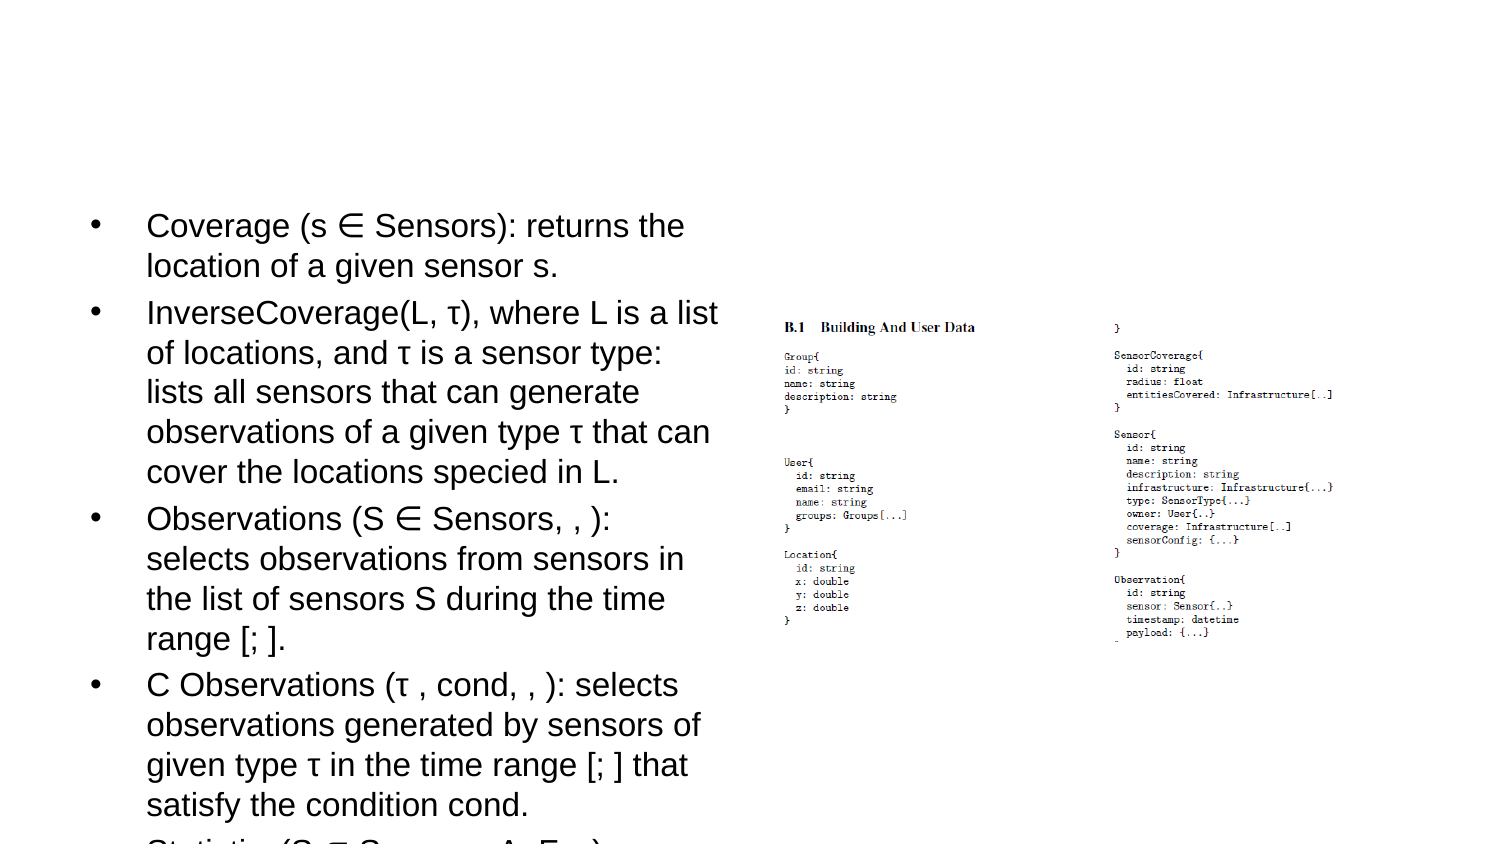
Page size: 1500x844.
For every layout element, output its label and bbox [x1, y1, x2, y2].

picture [762, 308, 1426, 642]
